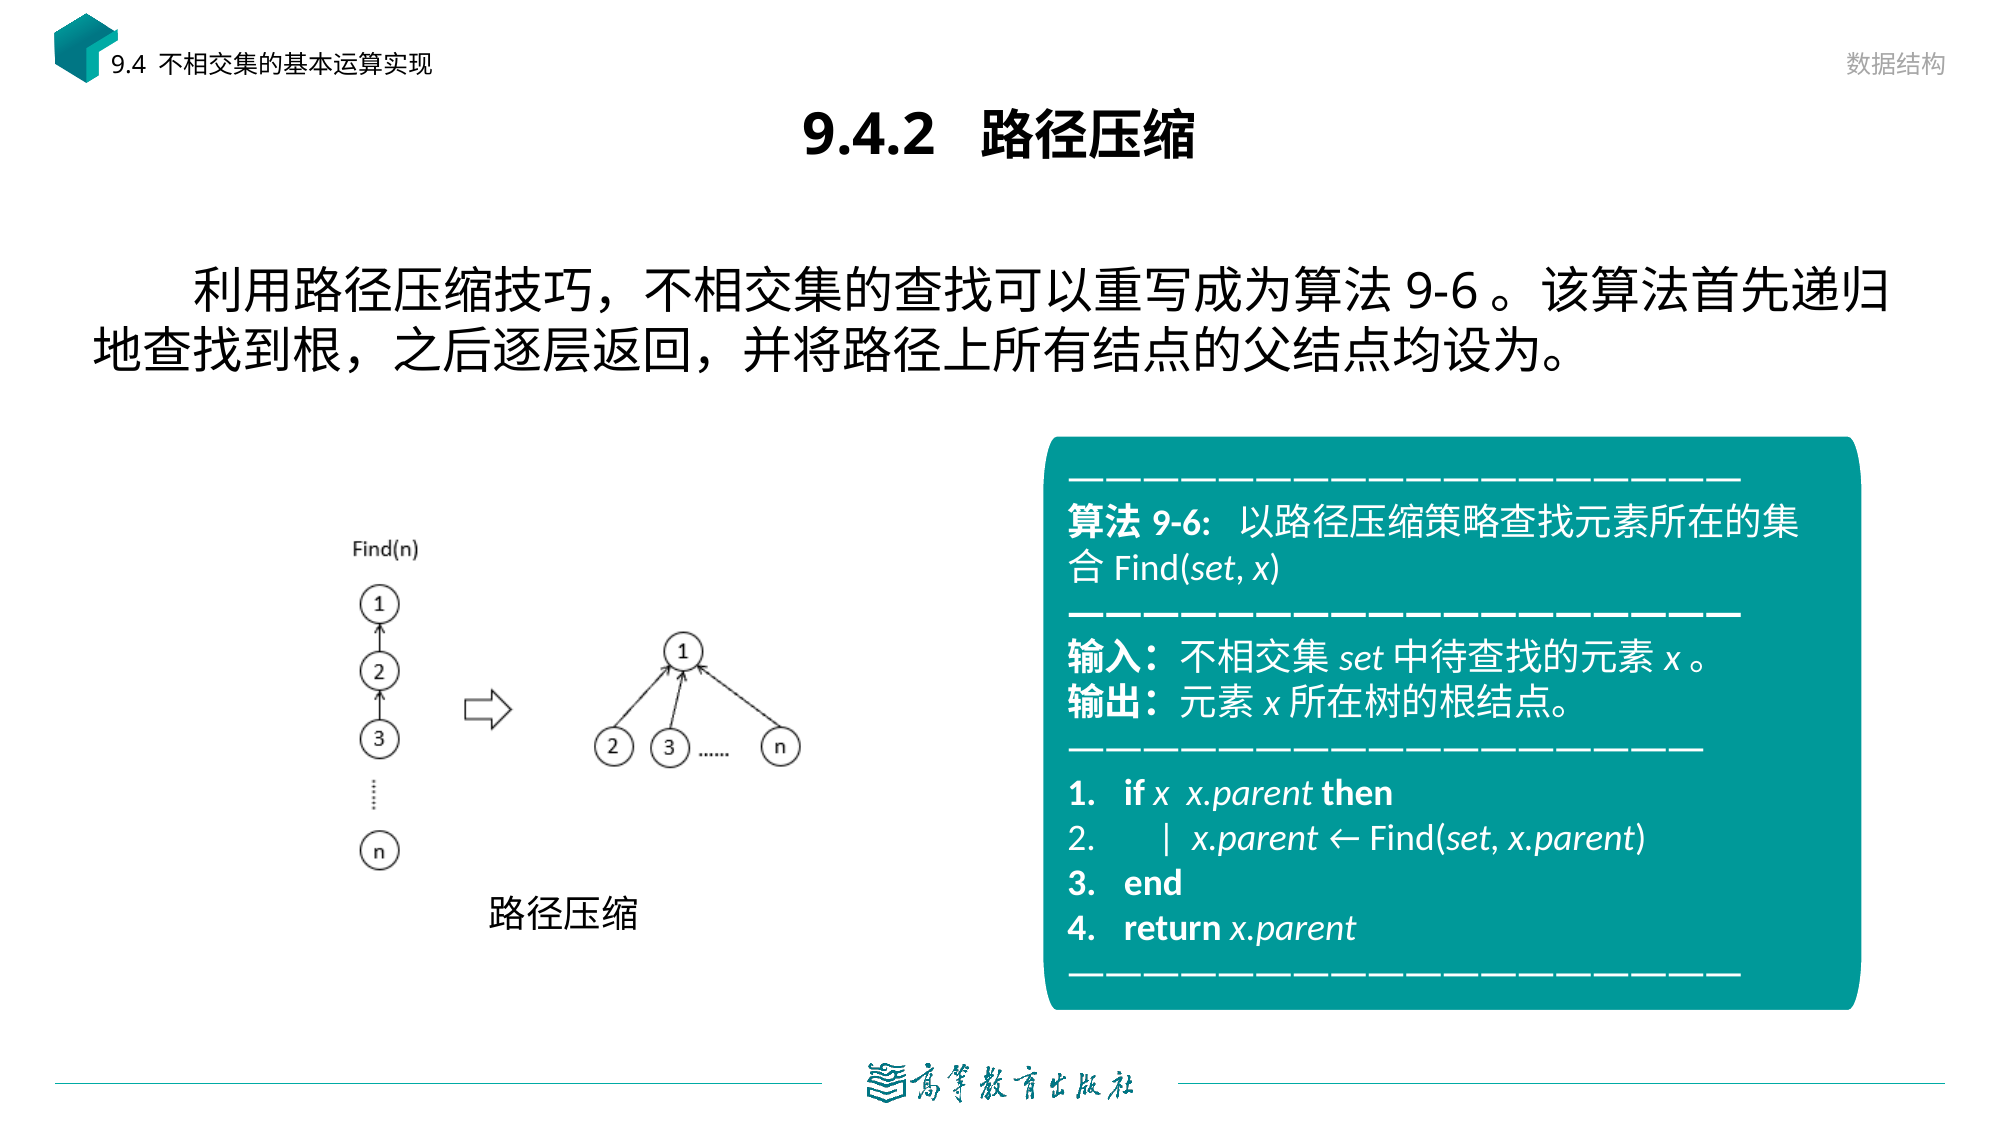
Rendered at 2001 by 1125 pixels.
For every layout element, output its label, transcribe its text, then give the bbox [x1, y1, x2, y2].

list 数据结构 [1115, 32, 1962, 86]
title 9.4.2 路径压缩 [137, 92, 1863, 178]
subtitle 9.4 不相交集的基本运算实现 [95, 44, 894, 99]
picture [867, 1063, 1133, 1103]
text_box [304, 494, 823, 952]
